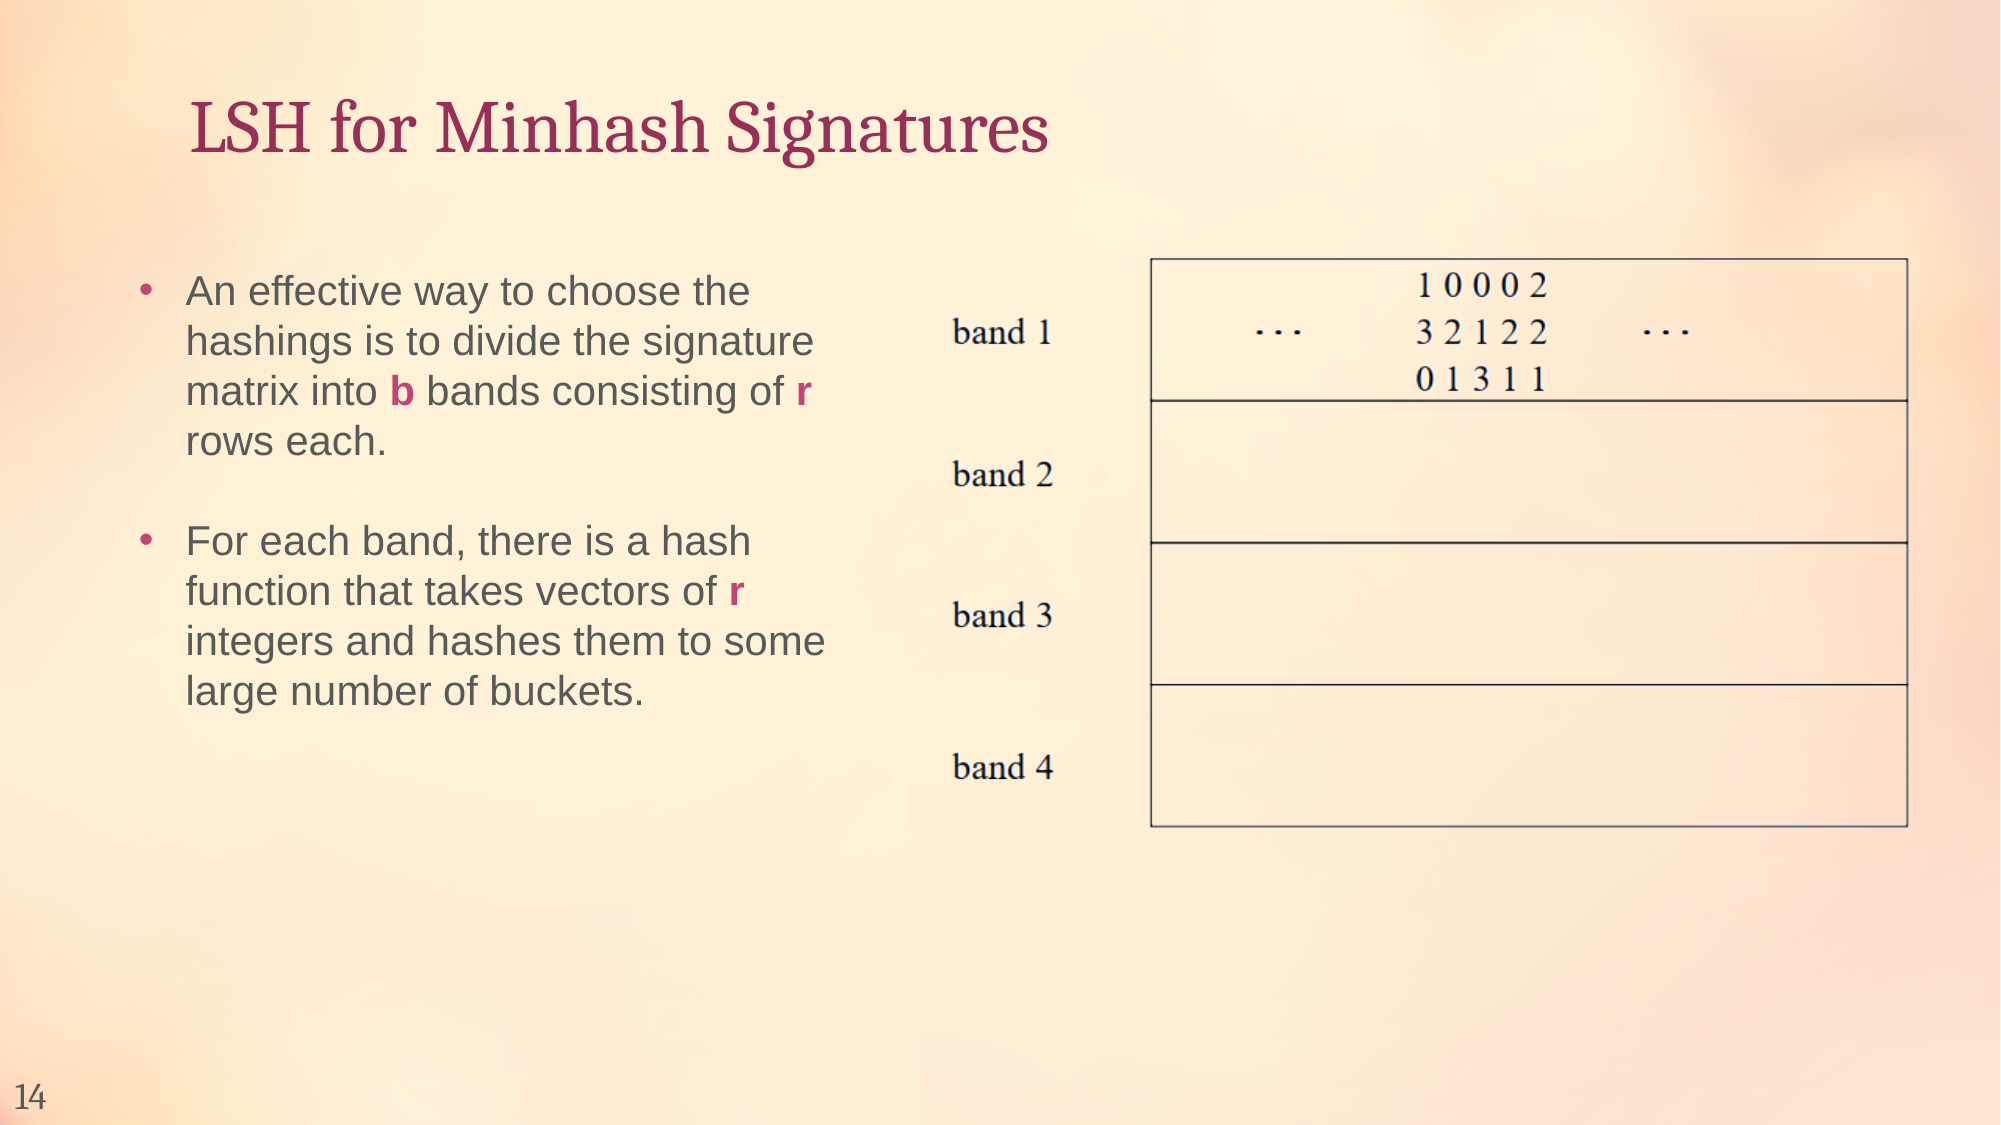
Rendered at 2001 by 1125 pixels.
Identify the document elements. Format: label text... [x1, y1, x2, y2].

picture [0, 0, 2001, 1125]
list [932, 227, 1933, 850]
title LSH for Minhash Signatures [174, 80, 1825, 177]
text_box 14 [0, 1064, 76, 1125]
text_box An effective way to choose the hashings is to divide the signature matrix into b bands consisting of r rows each. For each band, there is a hash function that takes vectors of r integers and hashes them to some large number of buckets. [123, 256, 887, 722]
